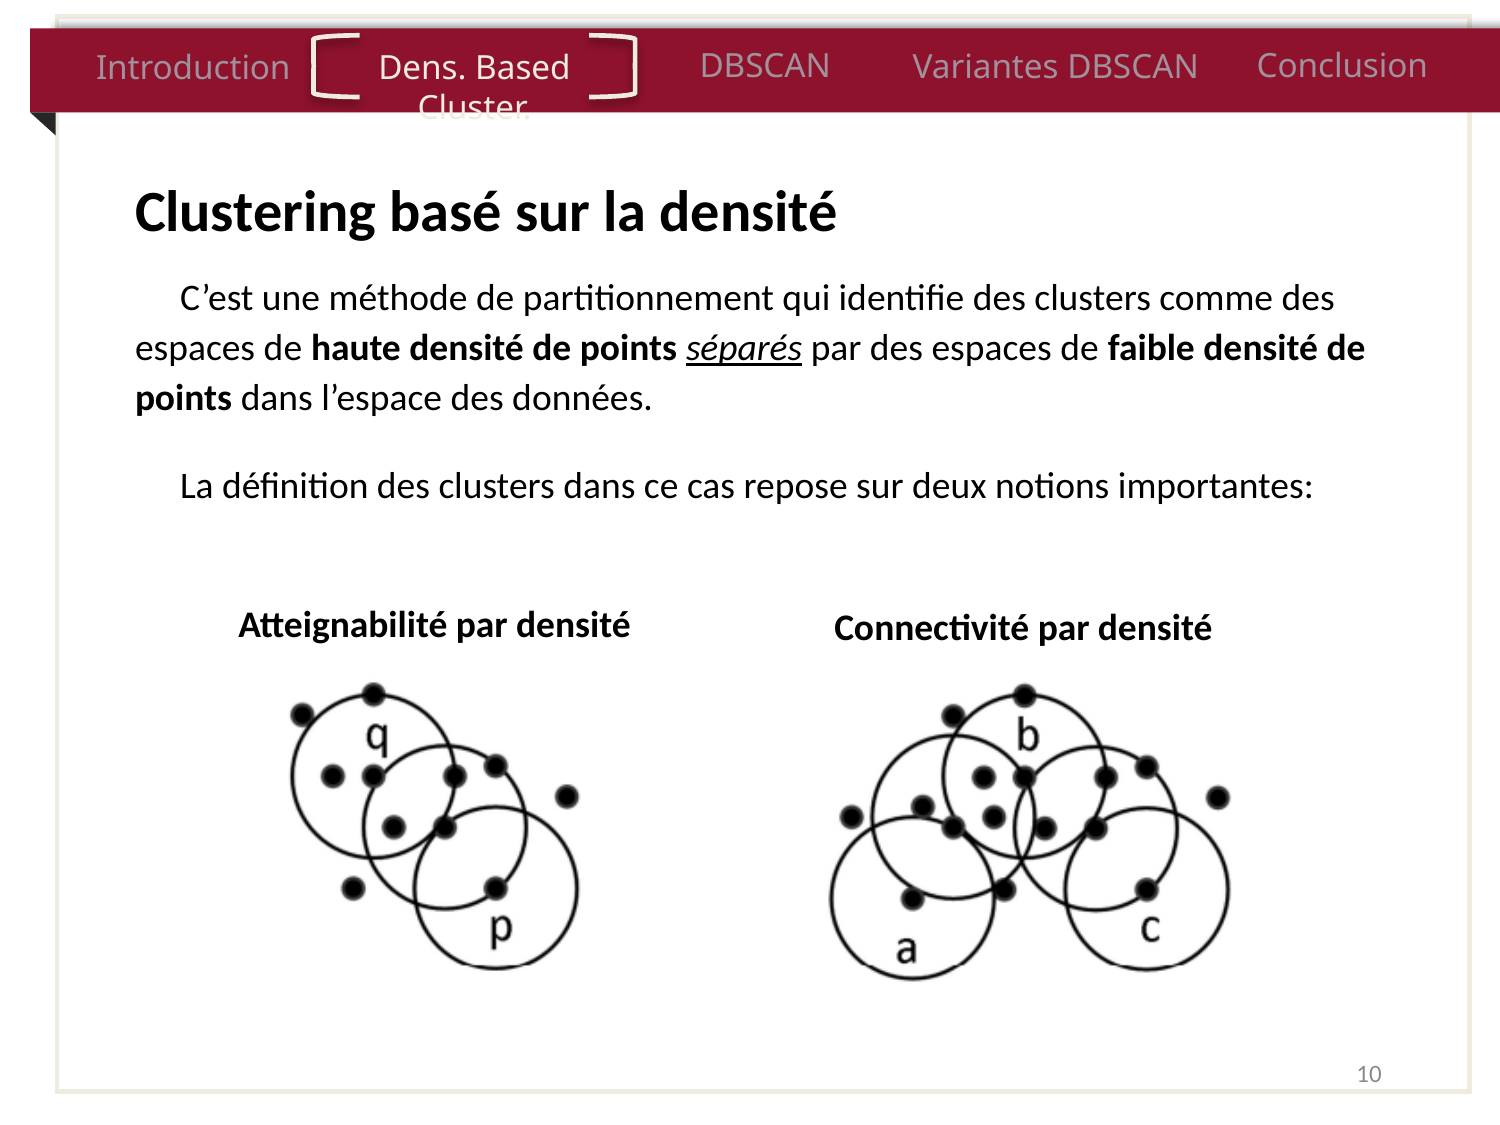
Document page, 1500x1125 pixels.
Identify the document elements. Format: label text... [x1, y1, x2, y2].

text_box Dens. Based Cluster. [313, 38, 636, 134]
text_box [189, 592, 1342, 1005]
text_box [312, 34, 360, 98]
text_box Introduction [77, 38, 310, 94]
text_box [56, 15, 1471, 19]
text_box [589, 34, 636, 98]
text_box [27, 111, 57, 138]
text_box Variantes DBSCAN [894, 38, 1218, 93]
text_box [56, 115, 1471, 1092]
text_box Clustering basé sur la densité C’est une méthode de partitionnement qui identifie des clusters comme des espaces de haute densité de points séparés par des espaces de faible densité de points dans l’espace des données. La définition des clusters dans ce cas repose sur deux notions importantes: [120, 165, 1387, 513]
text_box Conclusion [1230, 37, 1455, 92]
text_box DBSCAN [653, 36, 878, 92]
text_box [29, 27, 1500, 113]
slide_number 10 [1059, 1042, 1397, 1103]
